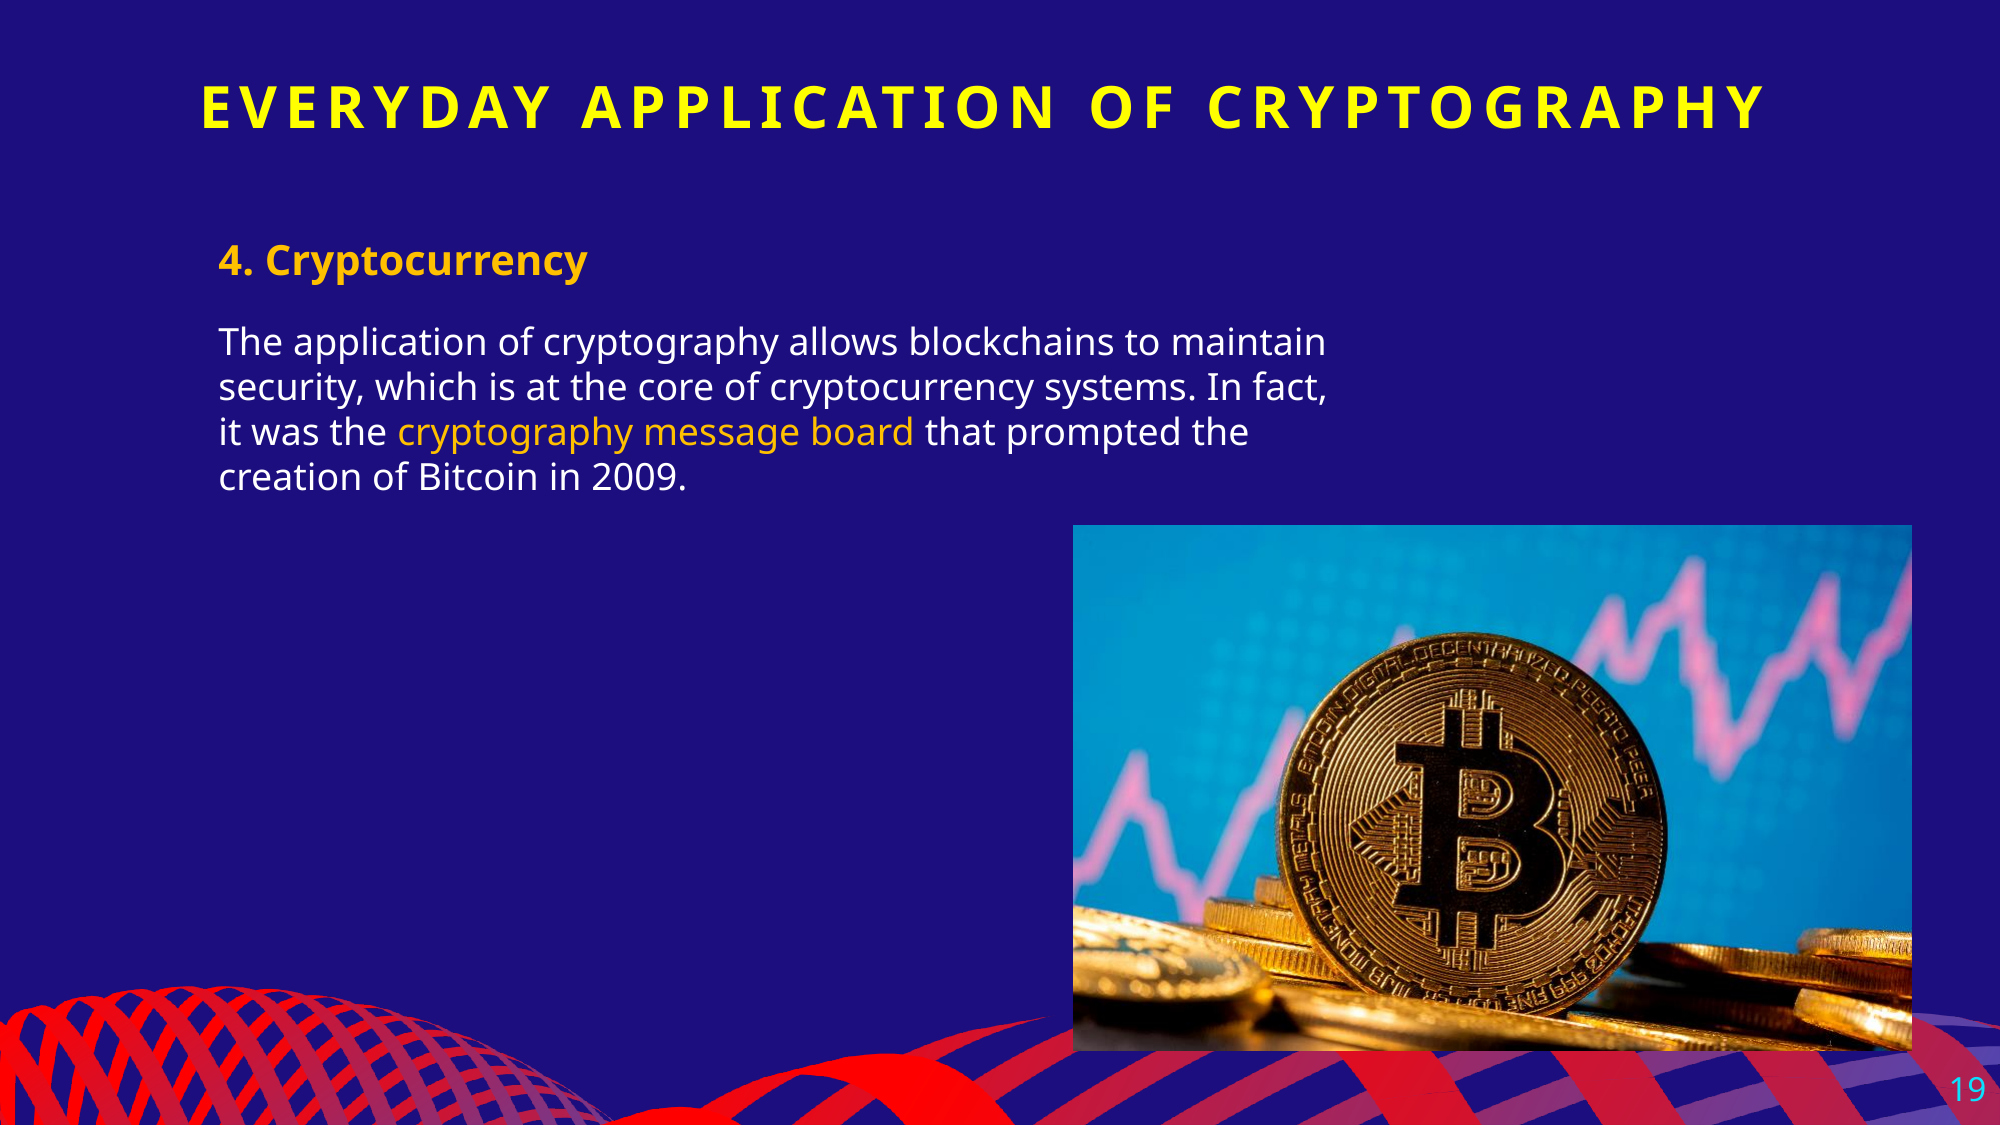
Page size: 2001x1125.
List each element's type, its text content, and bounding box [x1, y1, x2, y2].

picture [0, 0, 2000, 1125]
text_box The application of cryptography allows blockchains to maintain security, which is at the core of cryptocurrency systems. In fact, it was the cryptography message board that prompted the creation of Bitcoin in 2009. [203, 310, 1366, 506]
text_box 4. Cryptocurrency [203, 226, 946, 292]
slide_number 19 [1911, 1043, 2000, 1125]
title Everyday Application of Cryptography [184, 71, 1799, 154]
